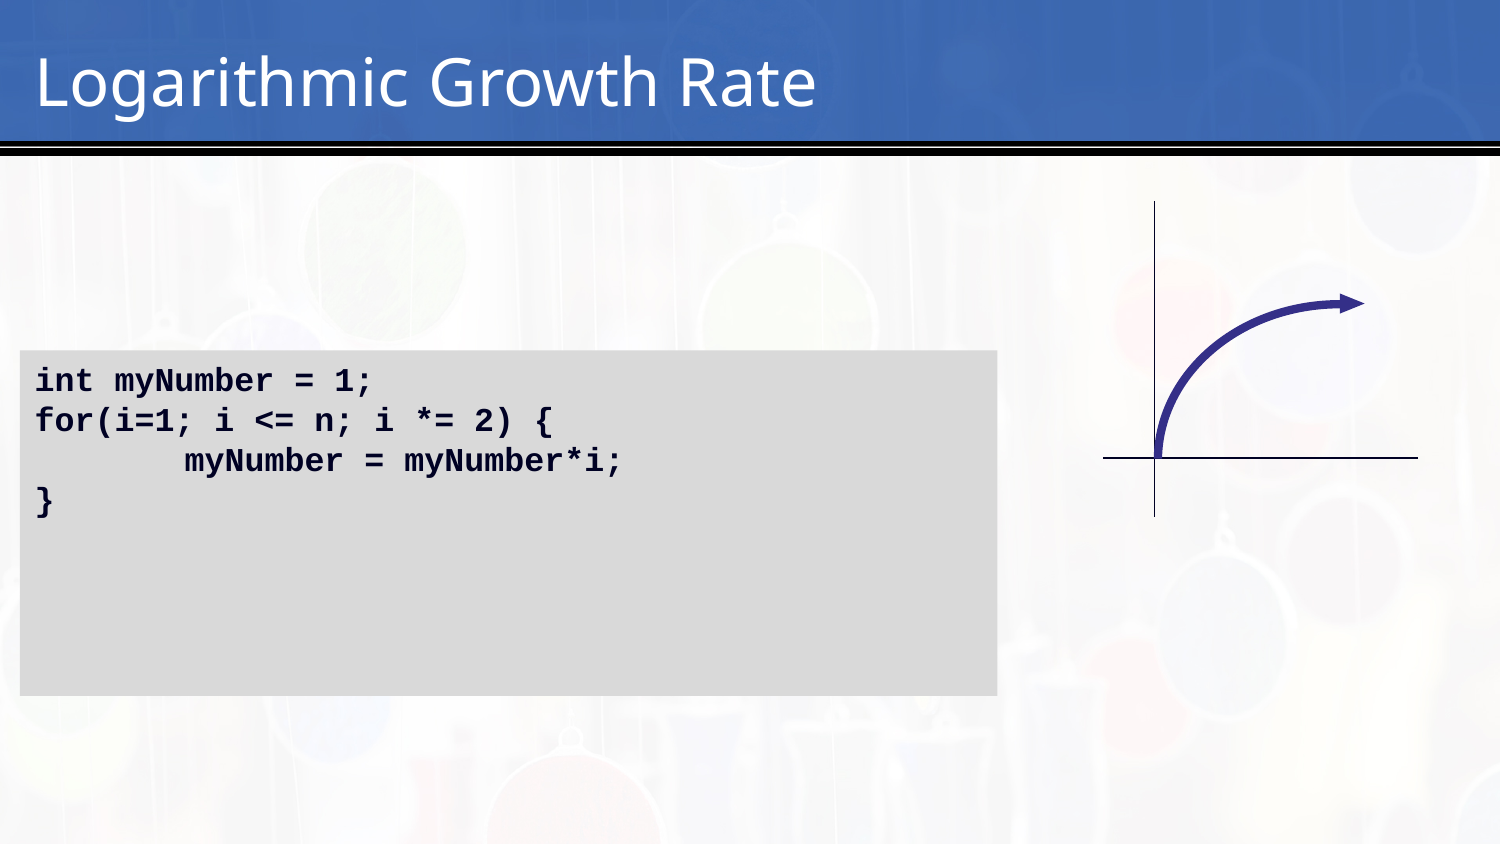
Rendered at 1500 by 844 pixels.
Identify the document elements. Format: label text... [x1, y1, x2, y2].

text_box [1162, 284, 1340, 461]
picture [0, 0, 1500, 844]
text_box [1337, 291, 1367, 316]
list int myNumber = 1; for(i=1; i <= n; i *= 2) { myNumber = myNumber*i; } [19, 350, 998, 696]
list Logarithmic Growth Rate [19, 32, 1483, 128]
